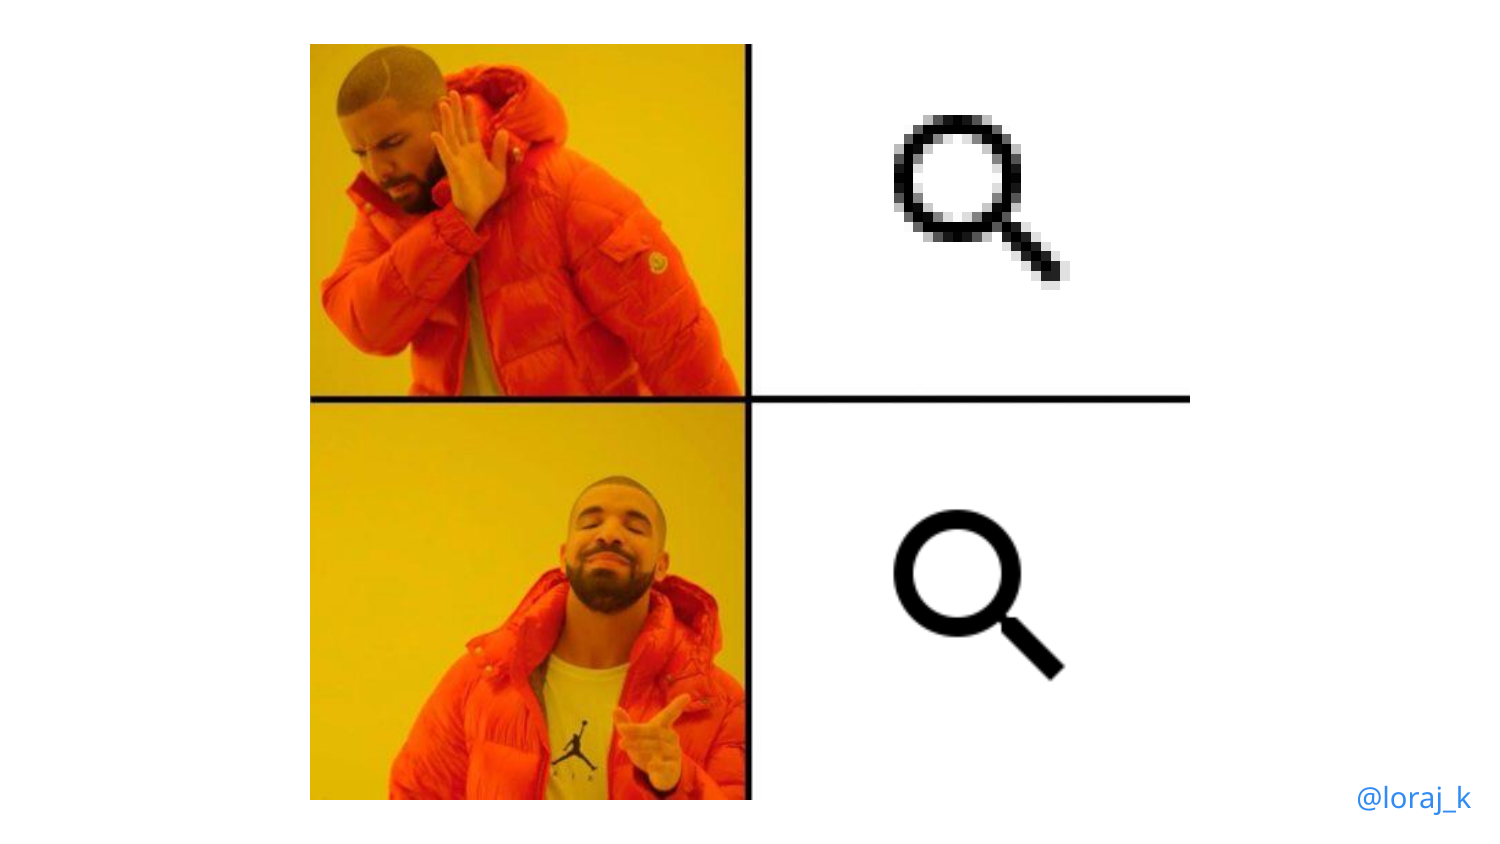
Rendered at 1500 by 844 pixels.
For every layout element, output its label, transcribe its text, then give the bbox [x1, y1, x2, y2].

text_box @loraj_k [1153, 765, 1487, 829]
picture [310, 43, 1190, 800]
